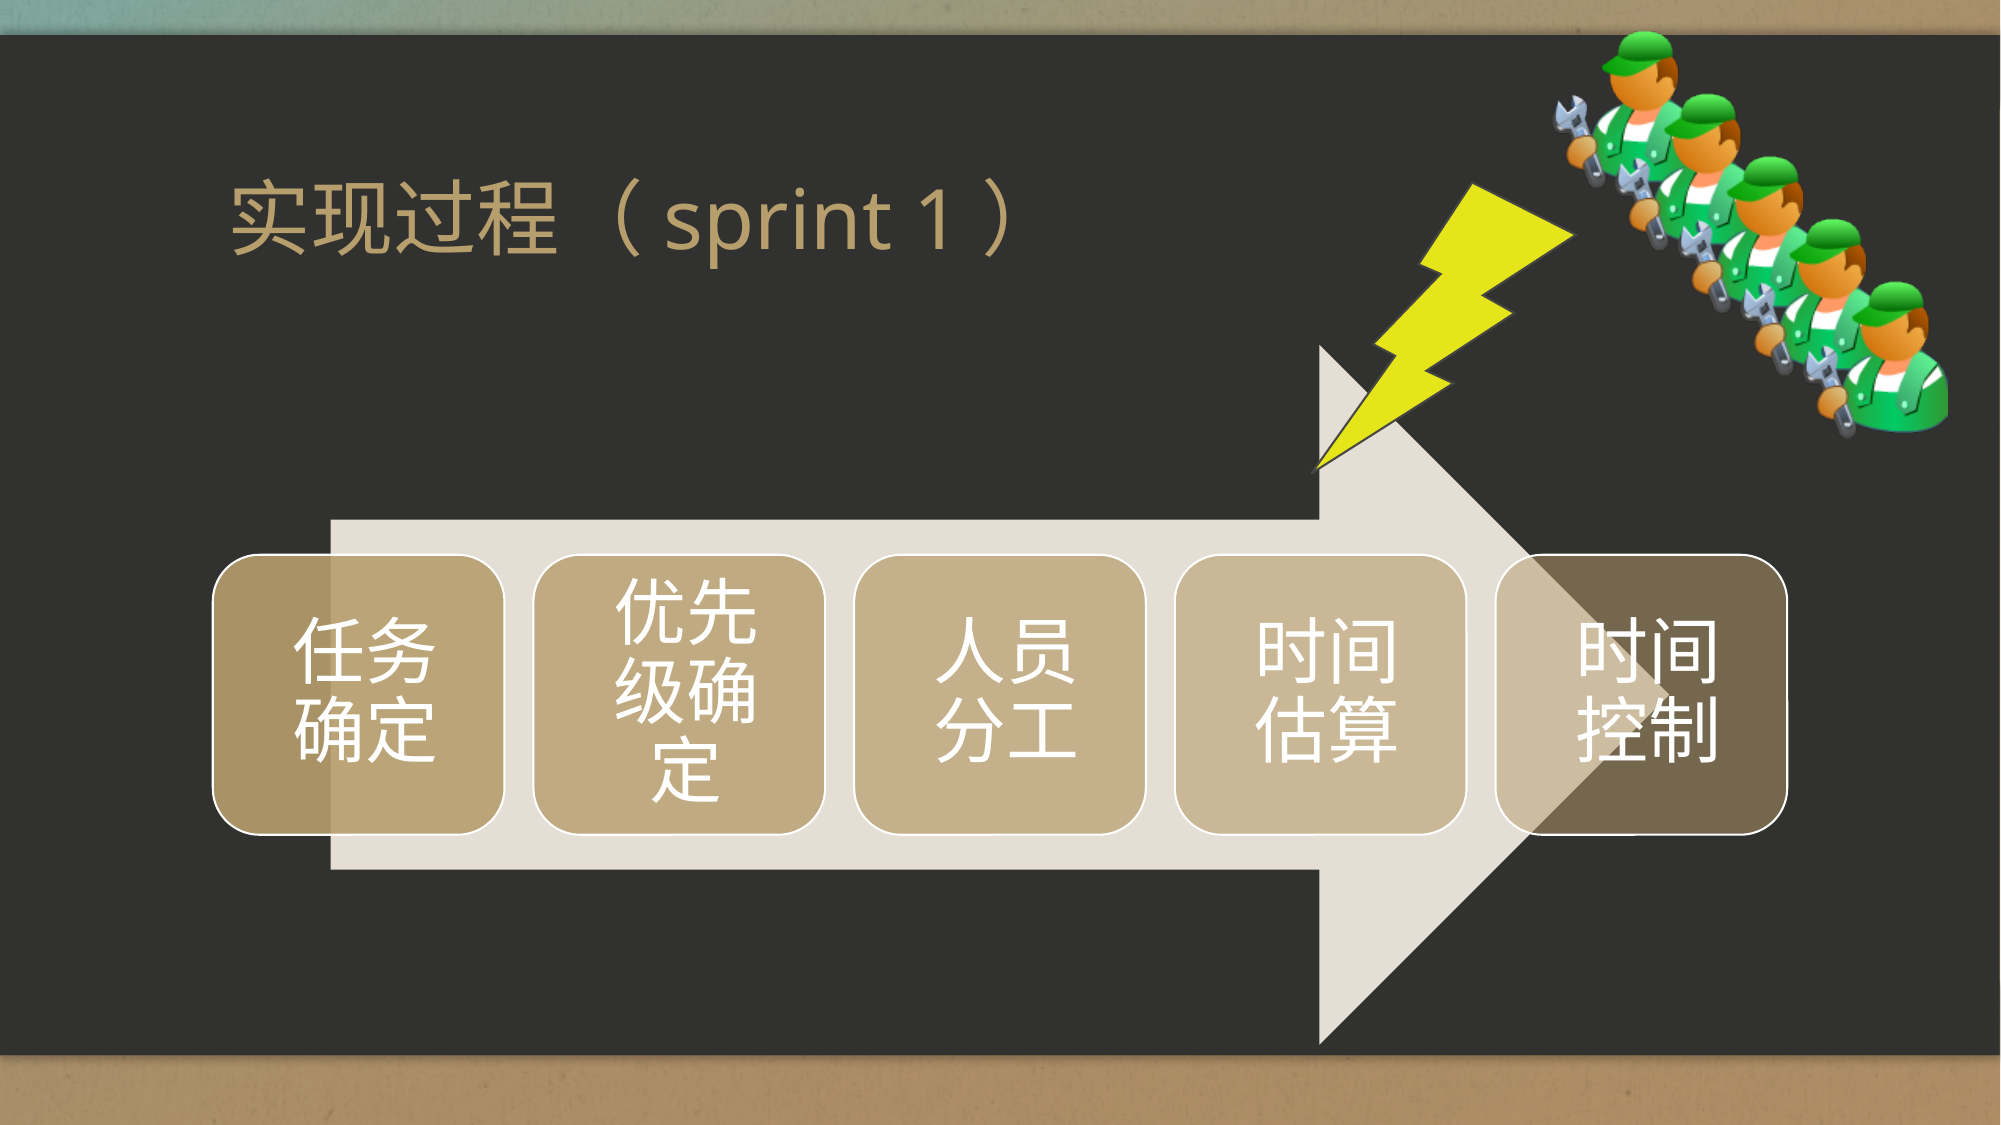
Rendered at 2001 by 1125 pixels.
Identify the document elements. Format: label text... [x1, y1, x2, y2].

picture [0, 0, 2001, 1125]
title 实现过程（sprint 1） [212, 68, 1550, 275]
text_box [1371, 181, 1550, 344]
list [212, 344, 1788, 1045]
